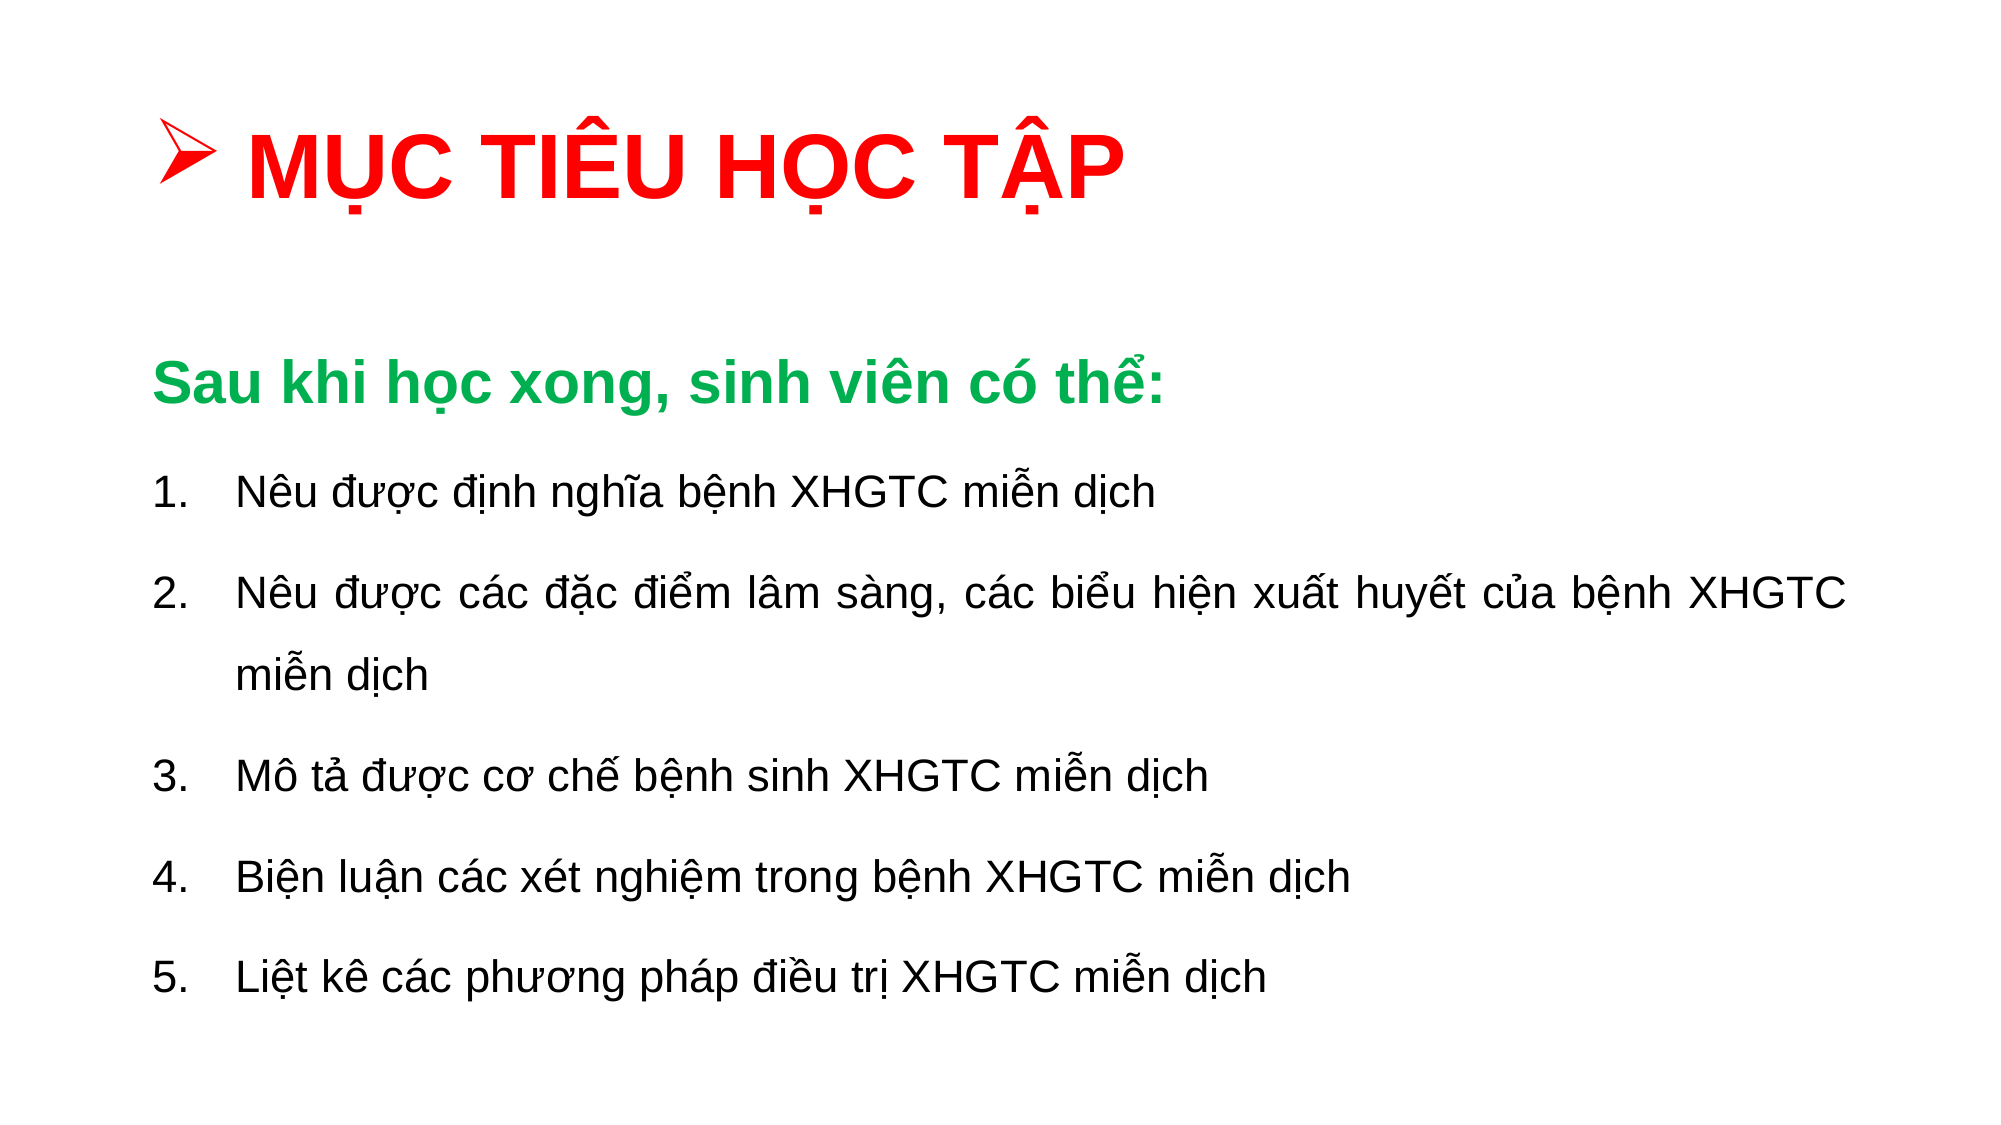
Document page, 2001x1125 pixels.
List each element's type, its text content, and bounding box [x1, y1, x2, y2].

list Sau khi học xong, sinh viên có thể: Nêu được định nghĩa bệnh XHGTC miễn dịch Nêu được các đặc điểm lâm sàng, các biểu hiện xuất huyết của bệnh XHGTC miễn dịch Mô tả được cơ chế bệnh sinh XHGTC miễn dịch Biện luận các xét nghiệm trong bệnh XHGTC miễn dịch Liệt kê các phương pháp điều trị XHGTC miễn dịch [137, 299, 1863, 1014]
title MỤC TIÊU HỌC TẬP [137, 59, 1863, 278]
